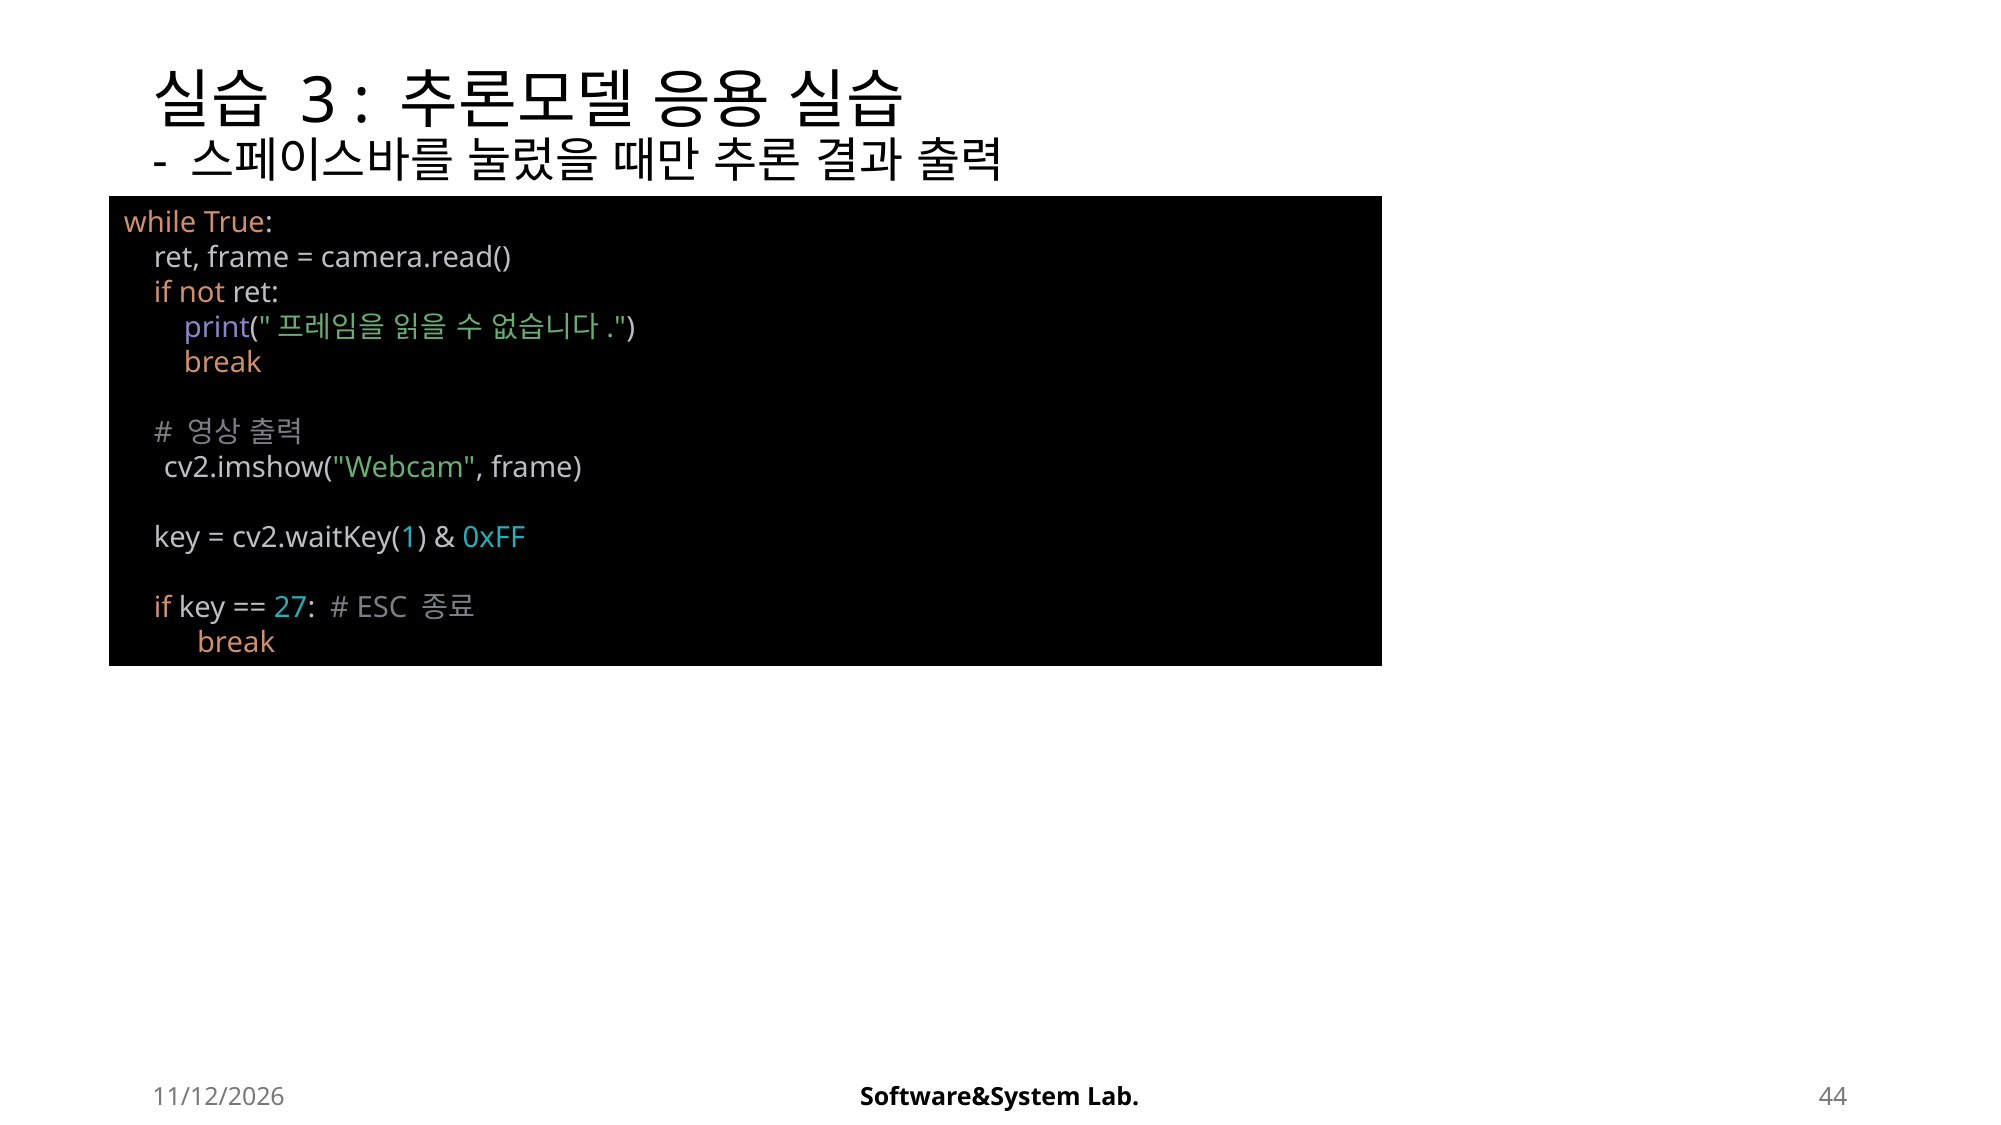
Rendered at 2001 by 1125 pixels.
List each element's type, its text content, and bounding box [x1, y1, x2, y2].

slide_number 44 [1412, 1067, 1863, 1125]
text_box while True: ret, frame = camera.read() if not ret: print("프레임을 읽을 수 없습니다.") break # 영상 출력 cv2.imshow("Webcam", frame) key = cv2.waitKey(1) & 0xFF if key == 27: # ESC 종료 break [109, 196, 1382, 666]
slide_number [137, 1067, 588, 1125]
title 실습 3 : 추론모델 응용 실습 - 스페이스바를 눌렀을 때만 추론 결과 출력 [137, 59, 1863, 196]
footer Software&System Lab. [662, 1067, 1338, 1125]
